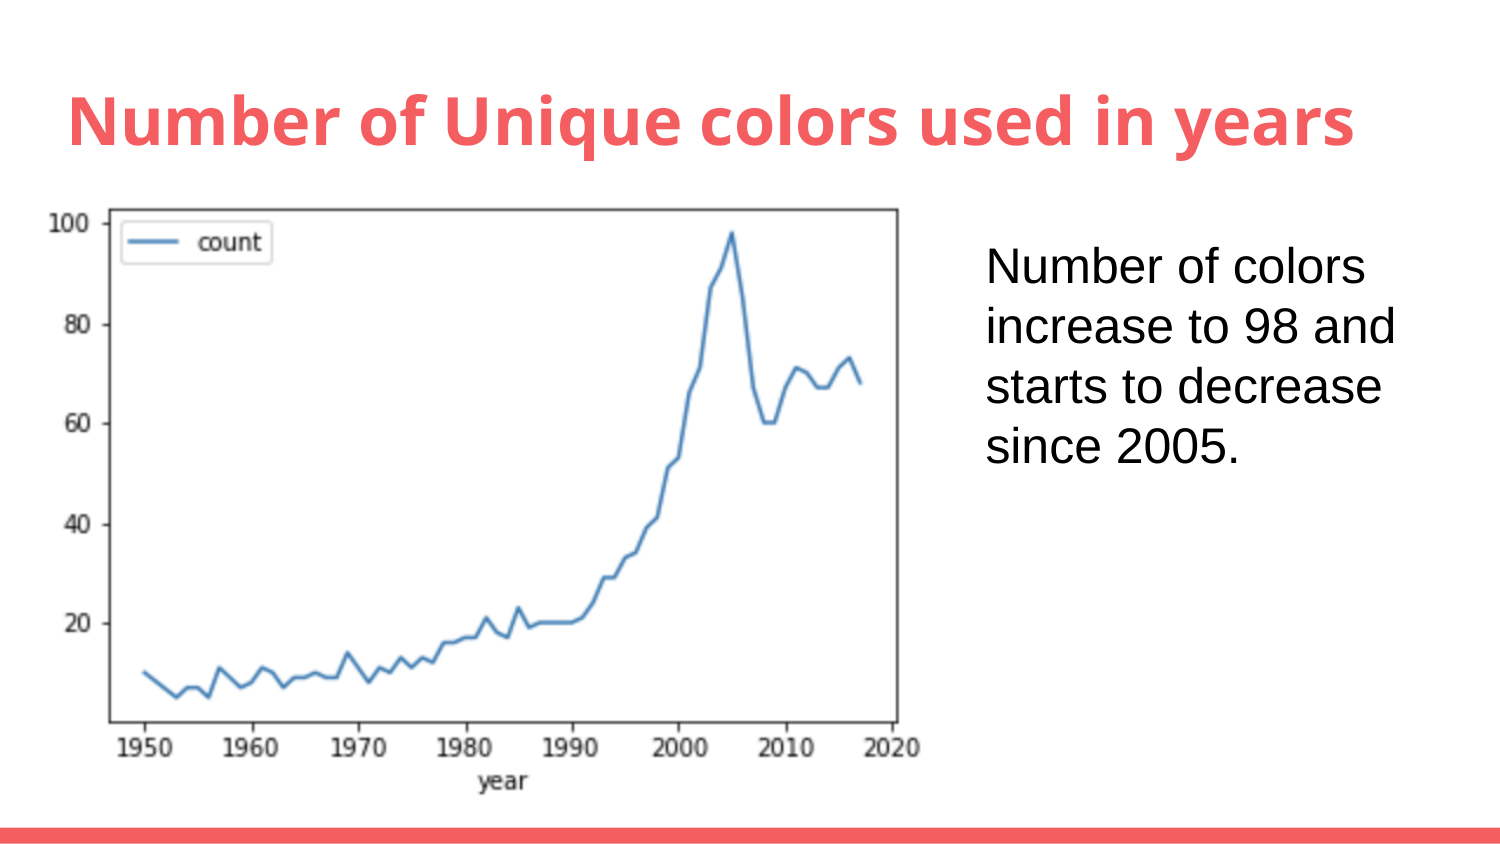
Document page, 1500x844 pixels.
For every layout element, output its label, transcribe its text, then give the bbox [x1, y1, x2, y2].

text_box Number of colors increase to 98 and starts to decrease since 2005. [999, 218, 1446, 739]
picture [24, 191, 995, 820]
title Number of Unique colors used in years [51, 64, 1449, 167]
